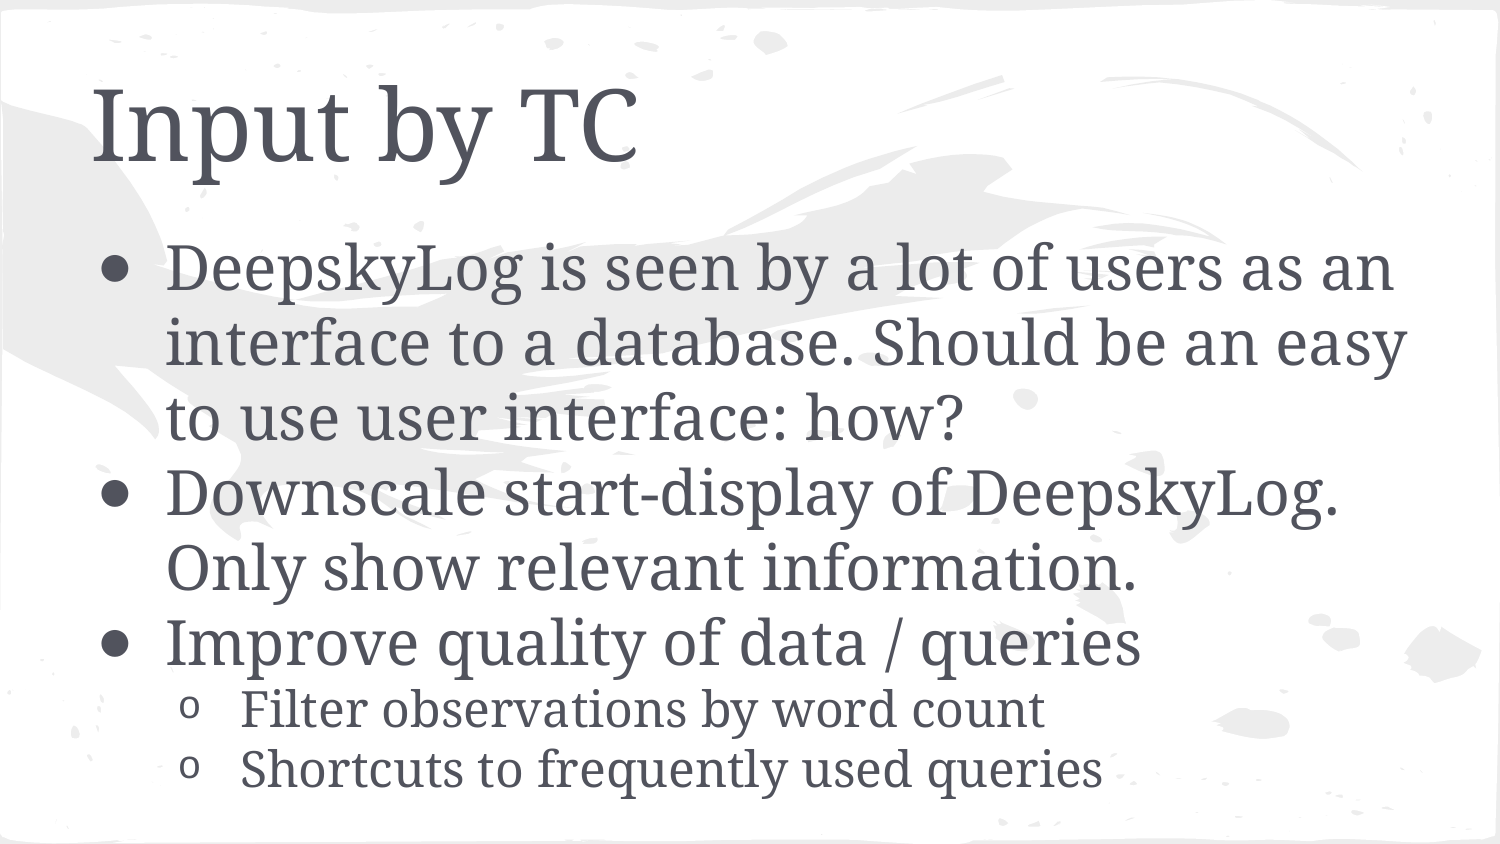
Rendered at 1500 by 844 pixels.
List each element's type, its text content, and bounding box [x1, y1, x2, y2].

list DeepskyLog is seen by a lot of users as an interface to a database. Should be an easy to use user interface: how? Downscale start-display of DeepskyLog. Only show relevant information. Improve quality of data / queries Filter observations by word count Shortcuts to frequently used queries [75, 212, 1425, 808]
title Input by TC [75, 25, 1425, 197]
